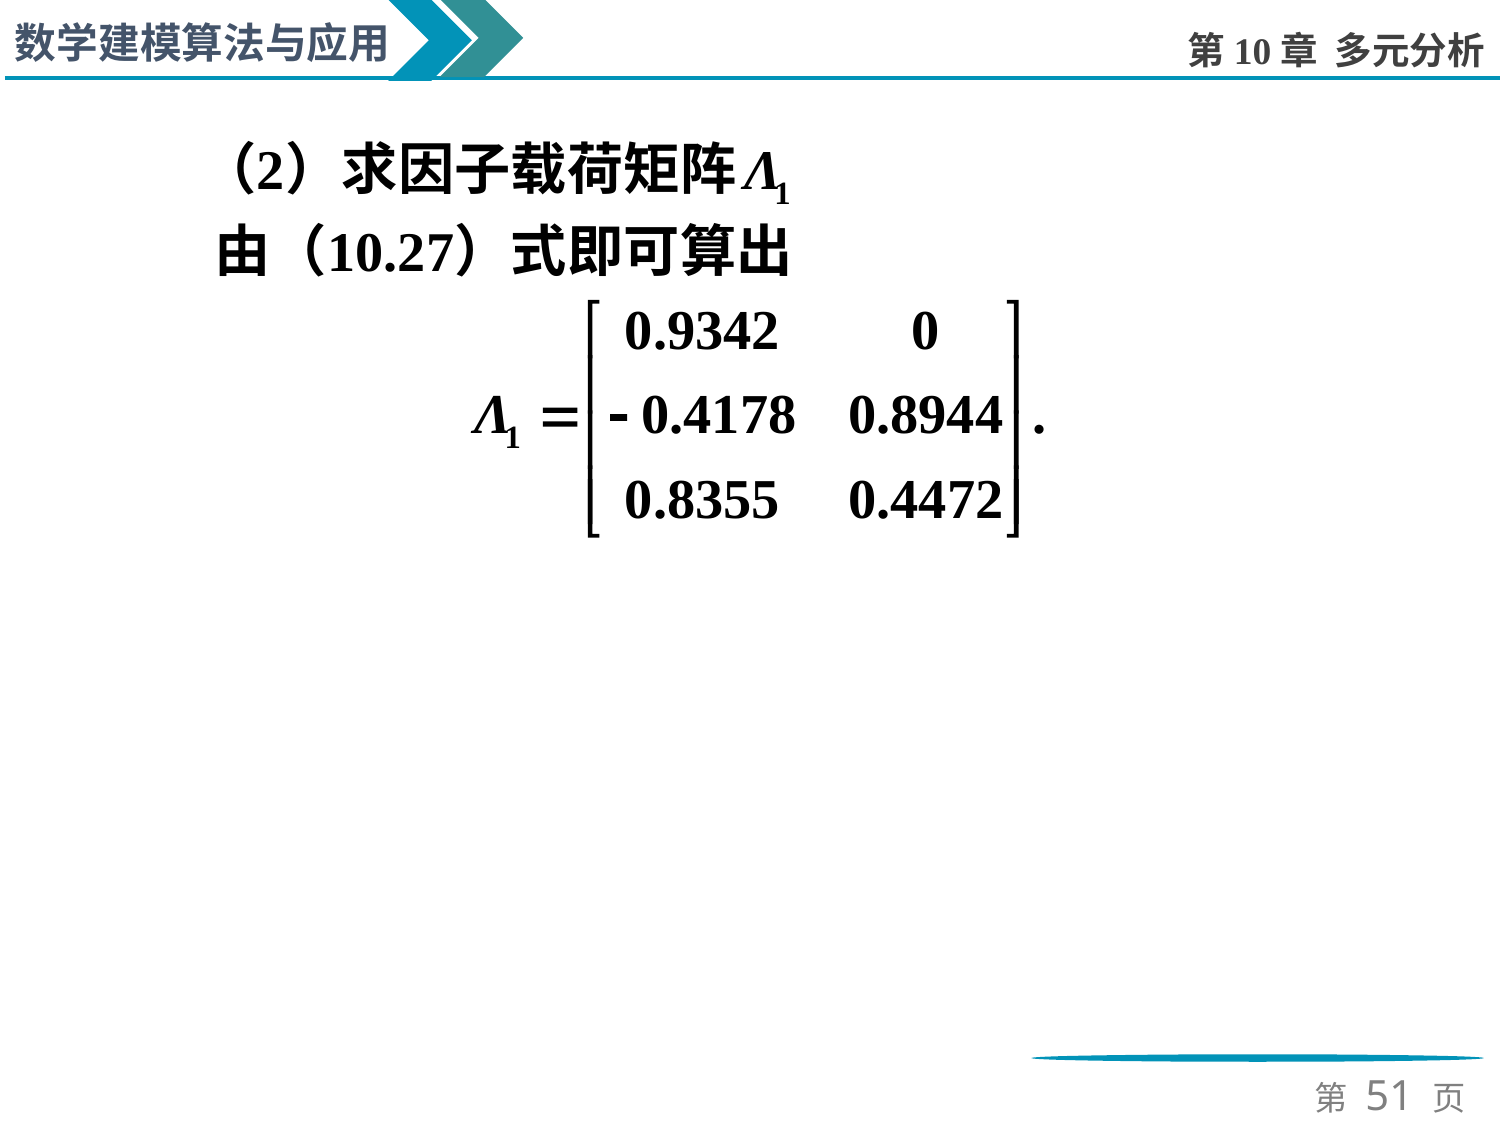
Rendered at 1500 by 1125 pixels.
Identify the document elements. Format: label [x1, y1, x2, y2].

text_box [87, 131, 1377, 594]
